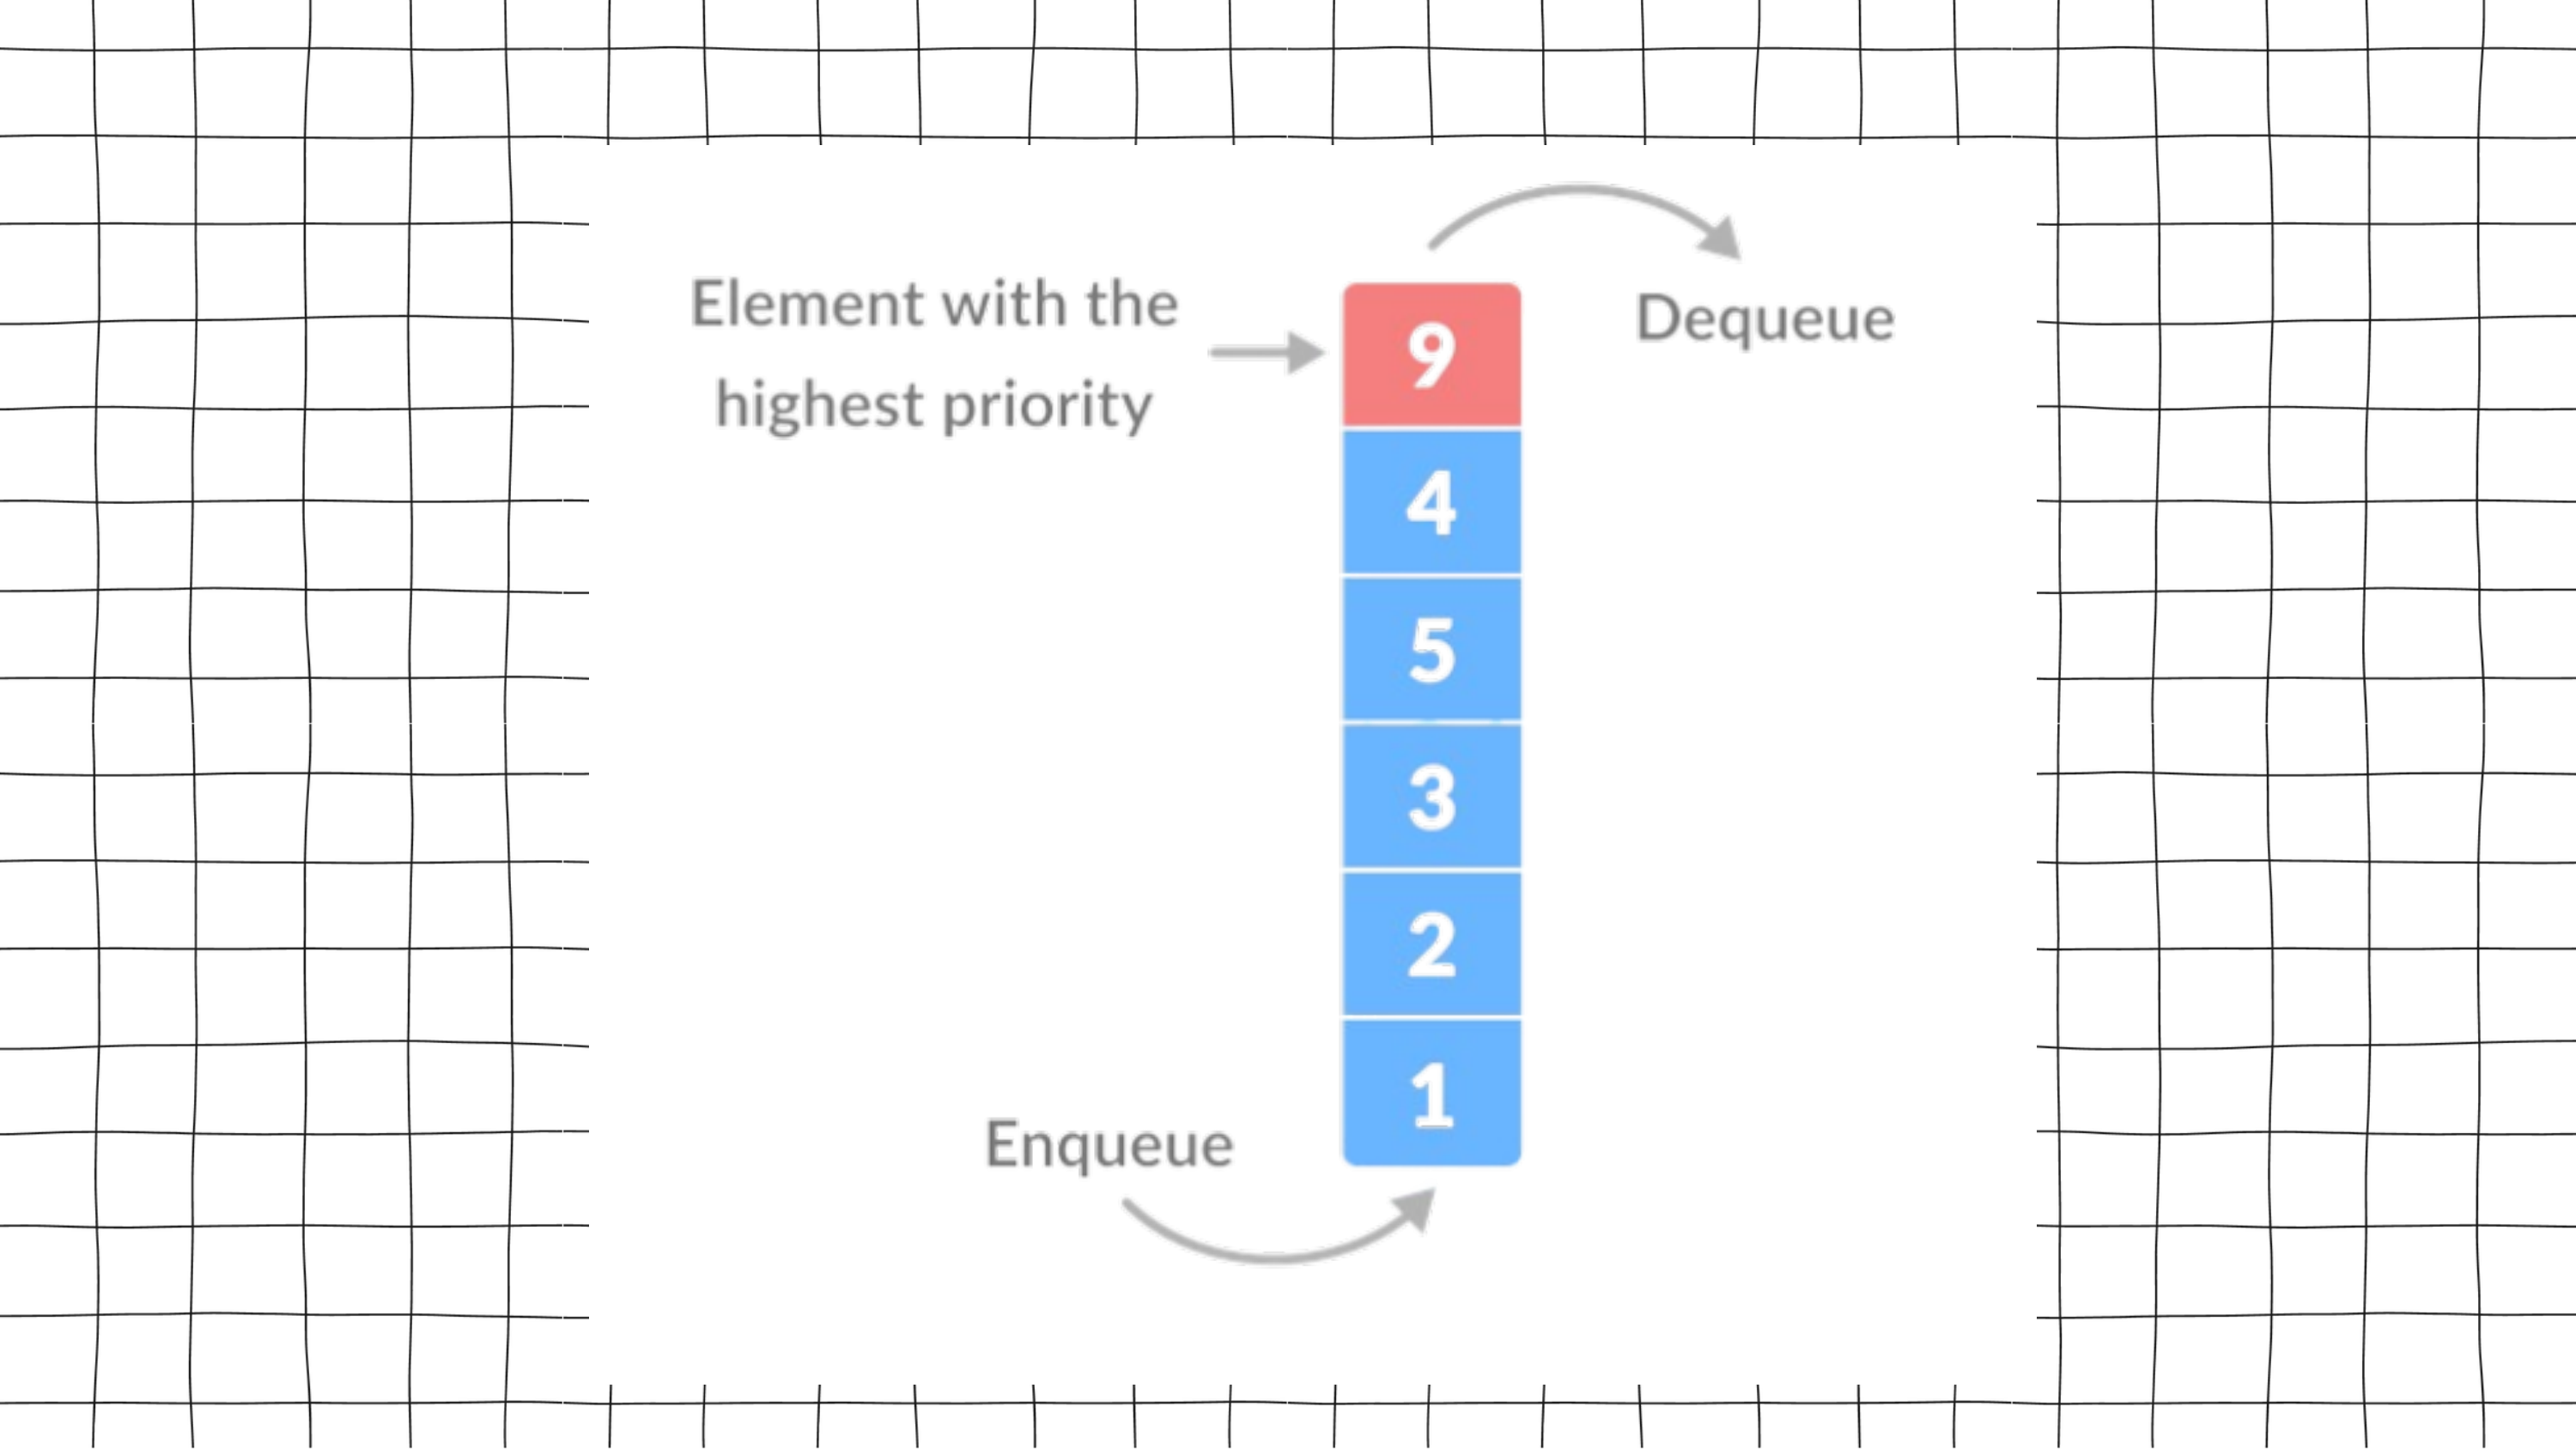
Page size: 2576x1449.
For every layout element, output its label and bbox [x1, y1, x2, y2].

text_box [0, 0, 2576, 1449]
text_box [588, 144, 2038, 1385]
text_box [588, 104, 1988, 144]
